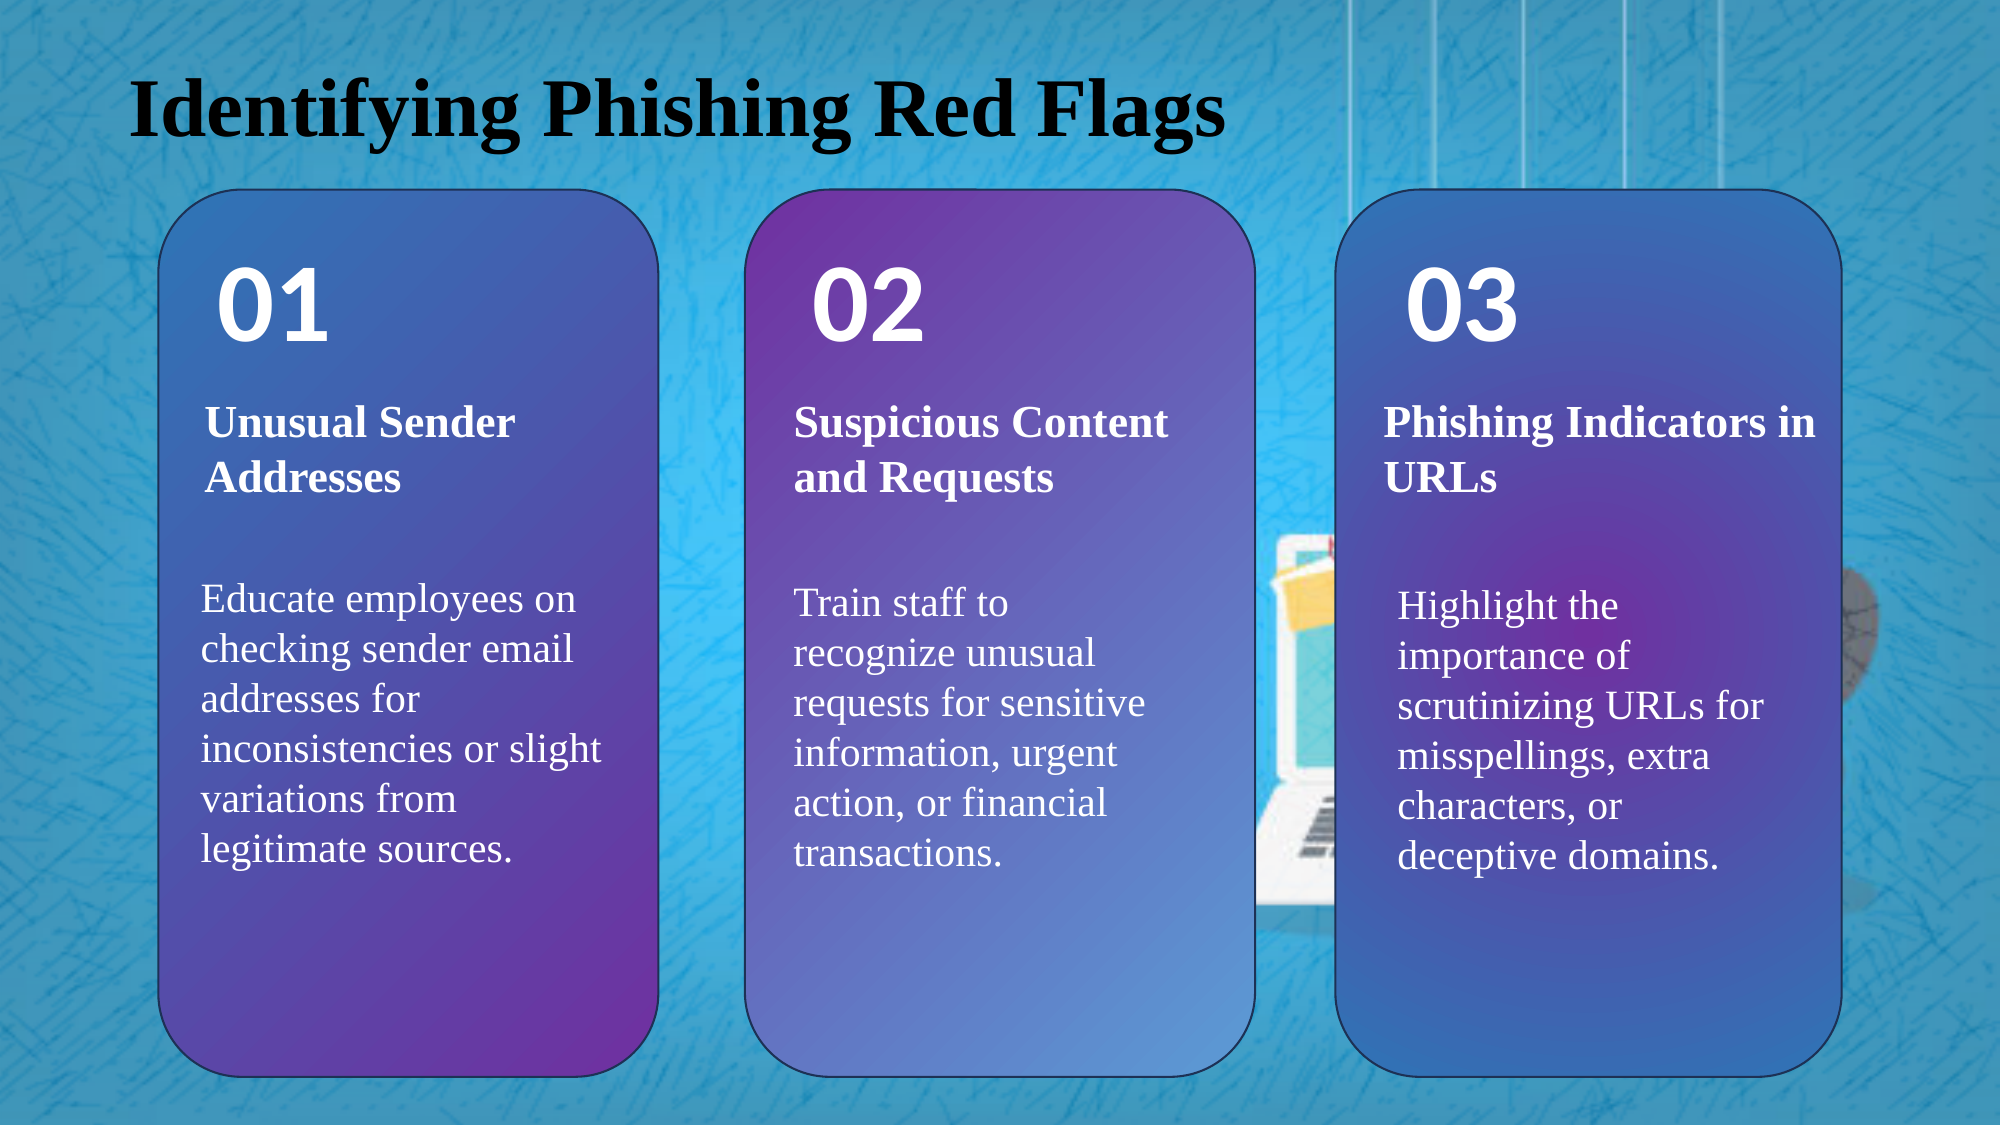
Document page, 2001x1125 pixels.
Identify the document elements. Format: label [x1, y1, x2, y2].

text_box [0, 0, 2000, 1125]
